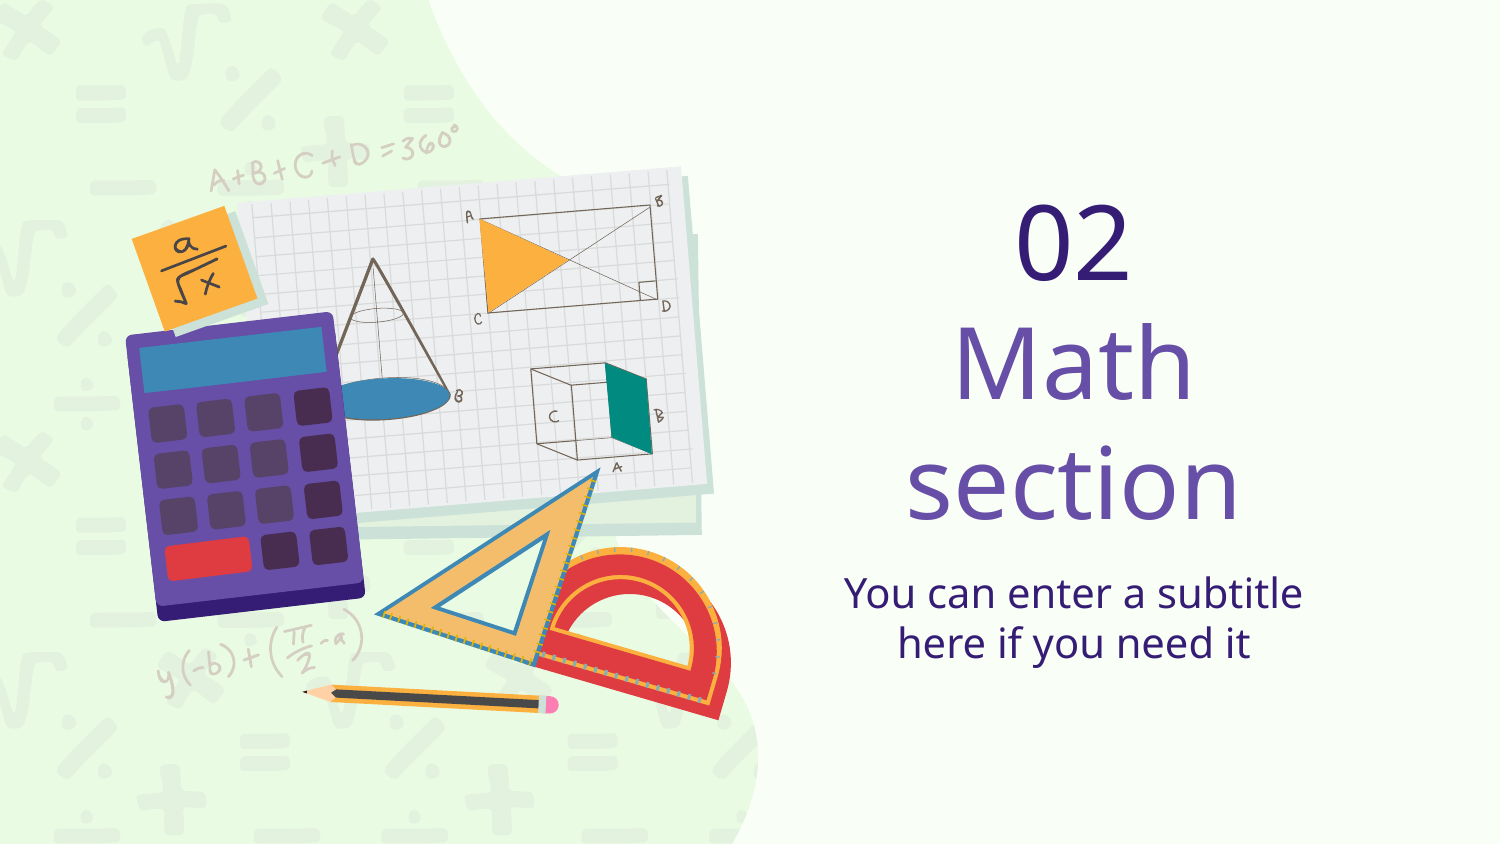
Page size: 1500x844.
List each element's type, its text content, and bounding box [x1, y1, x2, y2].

title Math section [757, 284, 1390, 541]
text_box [124, 123, 743, 721]
subtitle You can enter a subtitle here if you need it [795, 552, 1352, 663]
title 02 [952, 161, 1195, 285]
